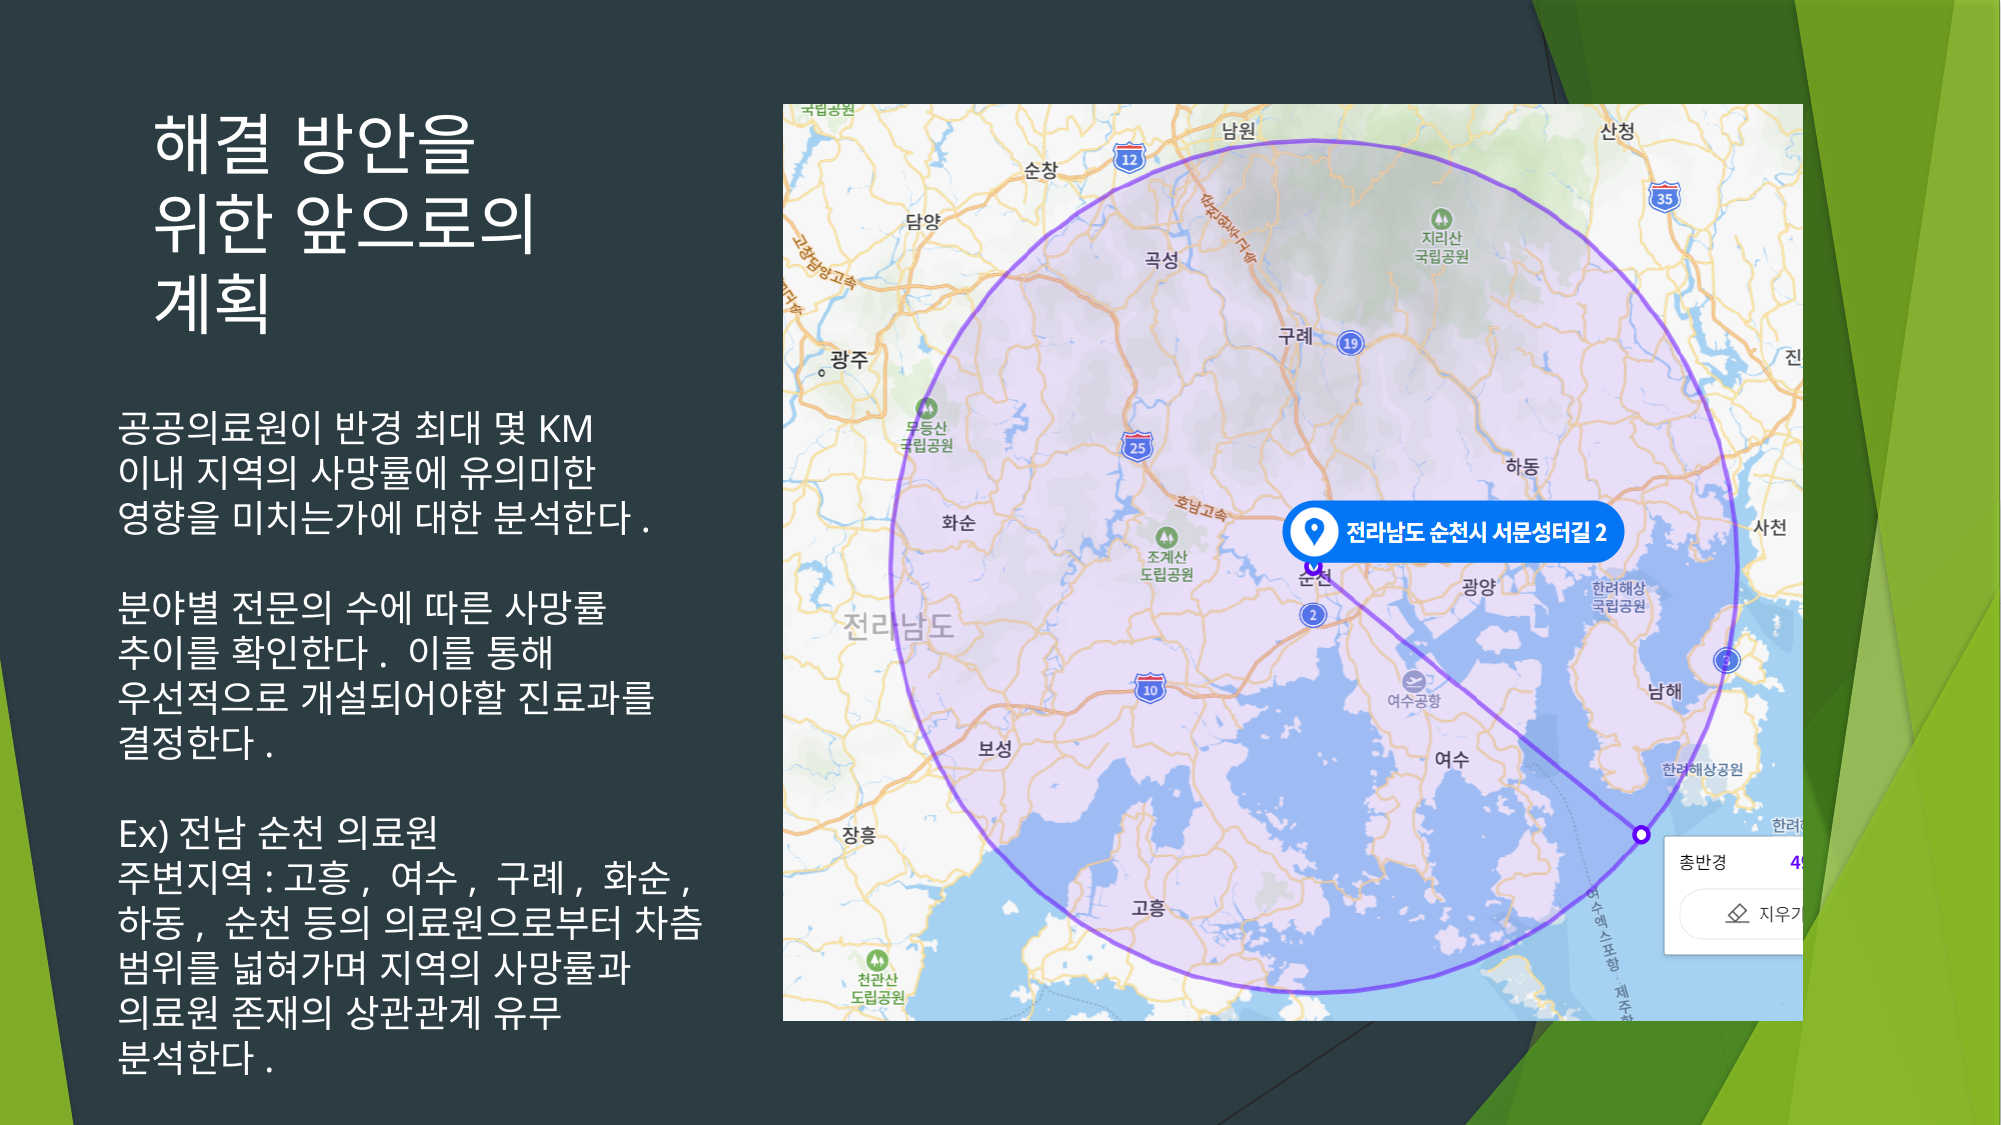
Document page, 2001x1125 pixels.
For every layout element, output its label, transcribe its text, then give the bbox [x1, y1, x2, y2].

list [782, 104, 1804, 1021]
text_box 공공의료원이 반경 최대 몇KM 이내 지역의 사망률에 유의미한 영향을 미치는가에 대한 분석한다. 분야별 전문의 수에 따른 사망률 추이를 확인한다. 이를 통해 우선적으로 개설되어야할 진료과를 결정한다. Ex)전남 순천 의료원 주변지역:고흥, 여수, 구례, 화순, 하동, 순천 등의 의료원으로부터 차츰 범위를 넓혀가며 지역의 사망률과 의료원 존재의 상관관계 유무 분석한다. [102, 397, 725, 1125]
title 해결 방안을 위한 앞으로의 계획 [137, 28, 604, 397]
